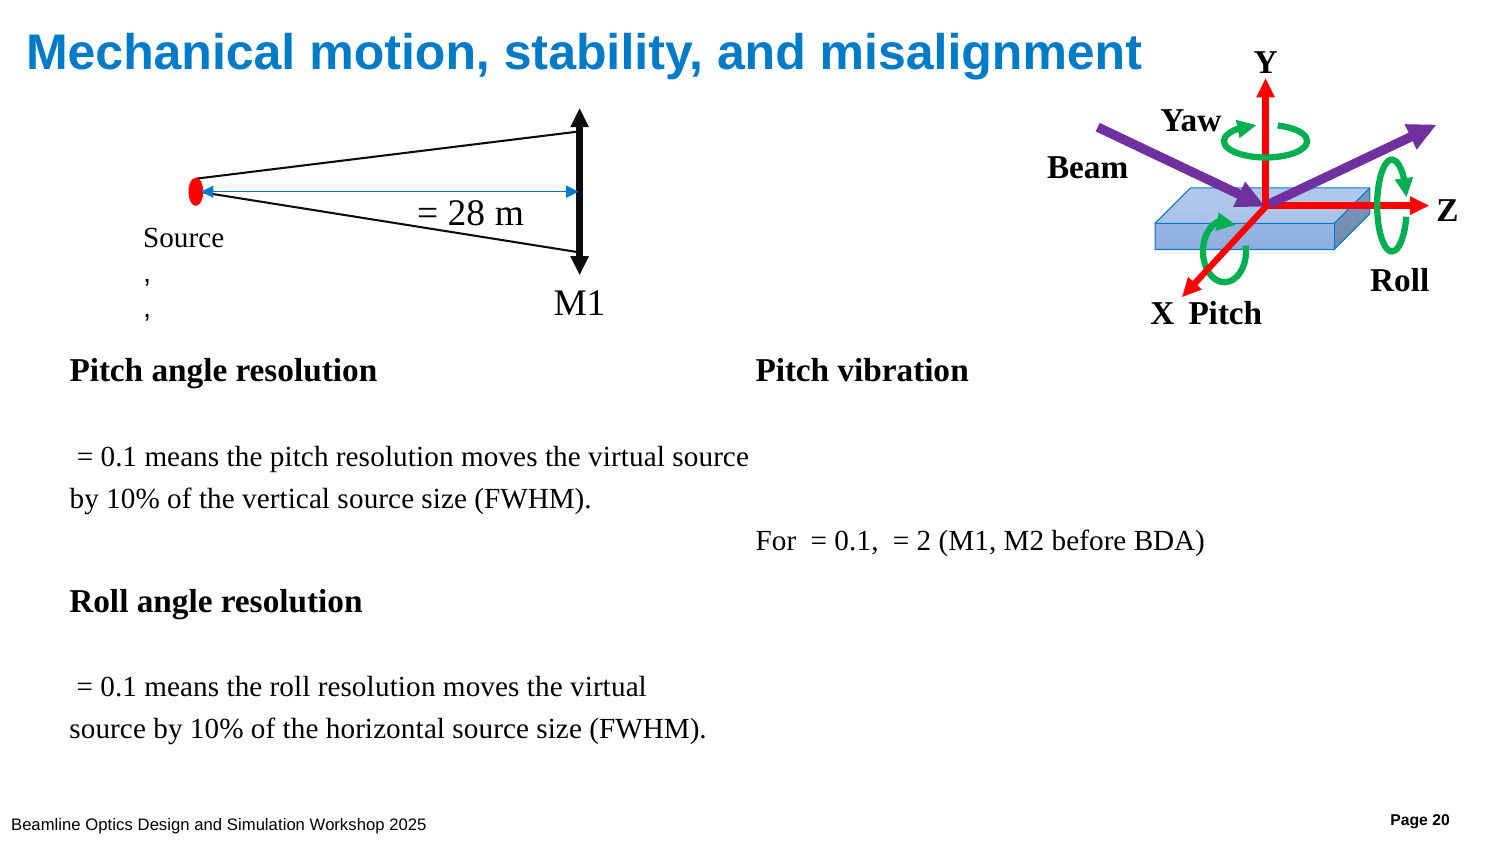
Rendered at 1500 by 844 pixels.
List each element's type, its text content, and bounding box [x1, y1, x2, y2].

text_box Beamline Optics Design and Simulation Workshop 2025 [11, 813, 437, 837]
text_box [128, 108, 621, 334]
title Mechanical motion, stability, and misalignment [11, 0, 1375, 139]
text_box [1042, 32, 1470, 334]
